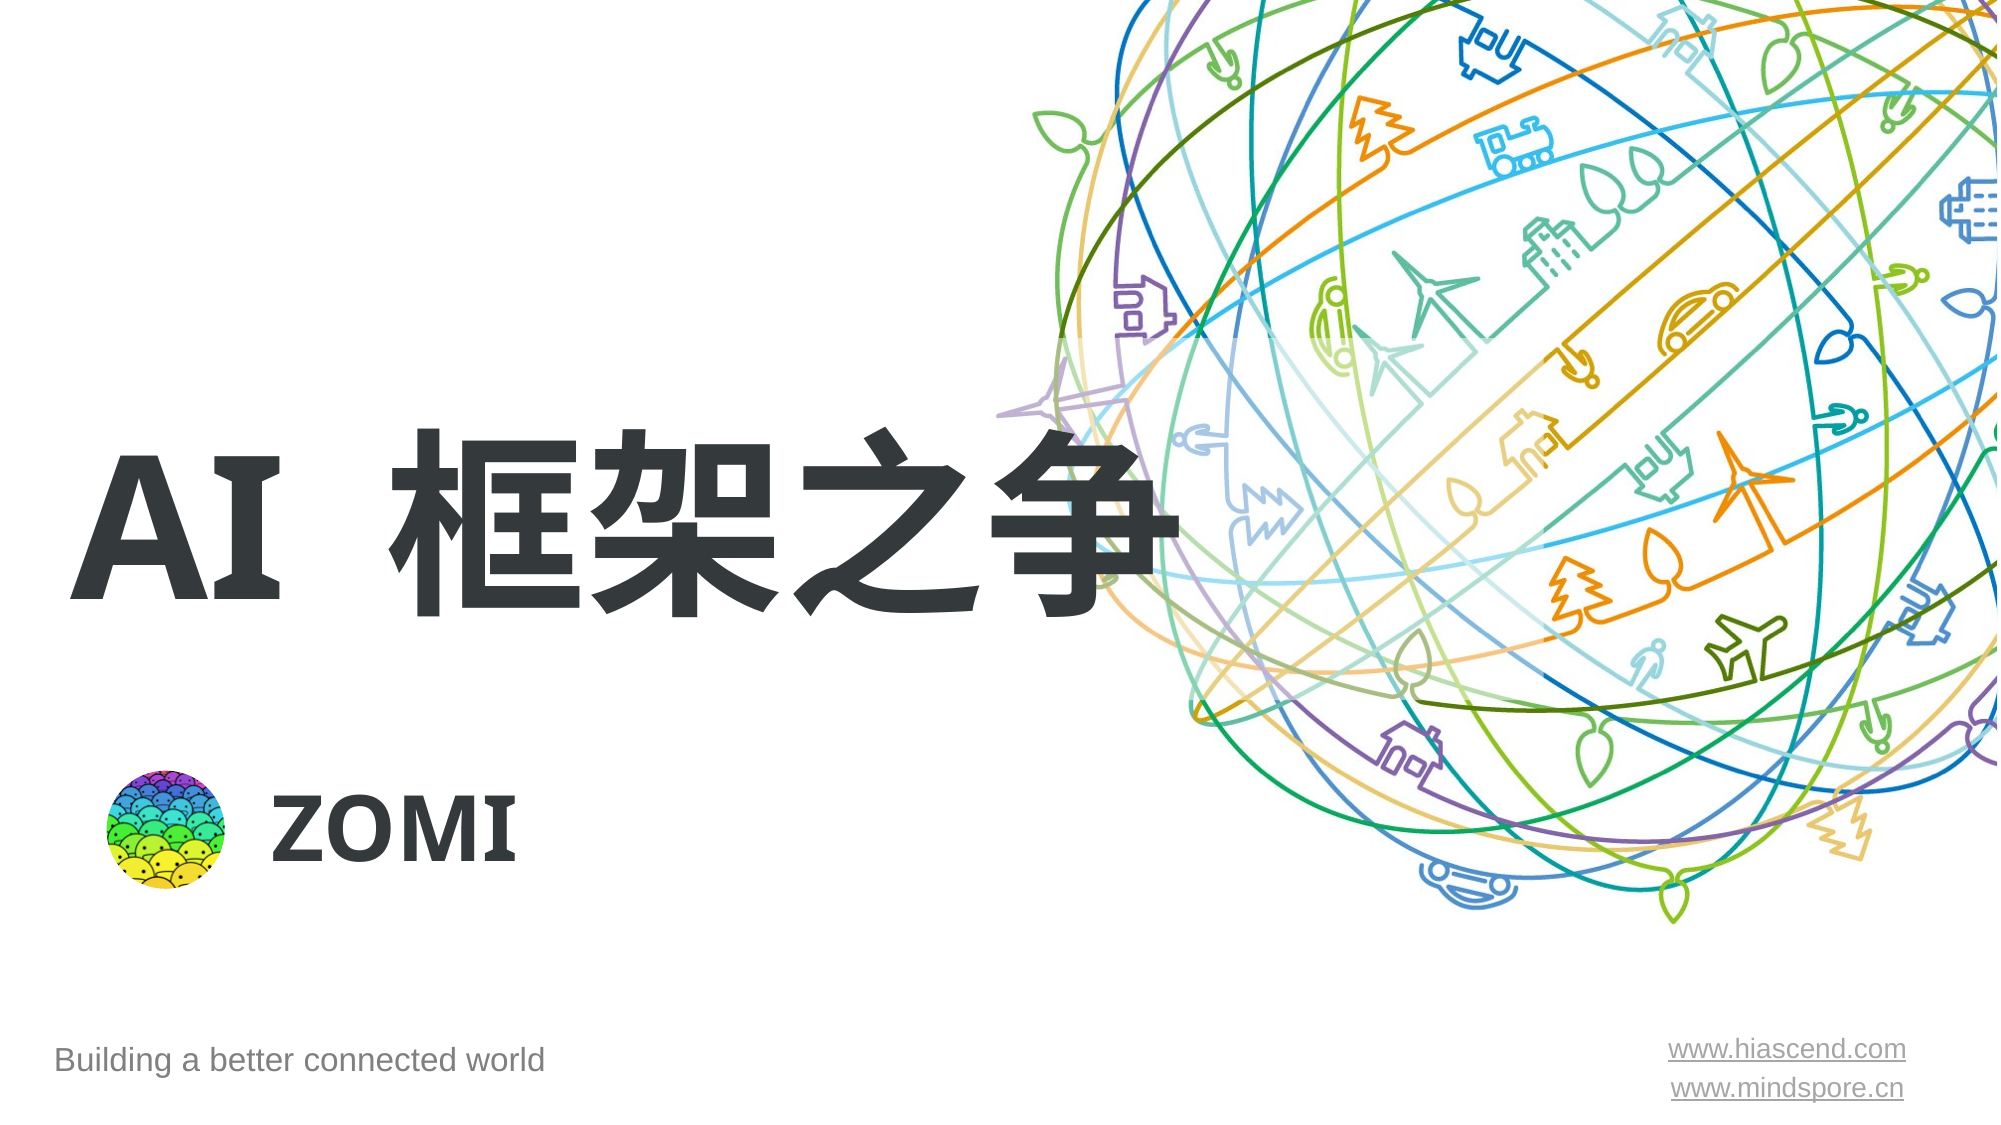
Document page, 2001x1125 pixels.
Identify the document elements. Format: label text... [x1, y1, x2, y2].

picture [0, 0, 1998, 1125]
title AI 框架之争 [55, 338, 1544, 701]
subtitle ZOMI [256, 761, 1234, 888]
